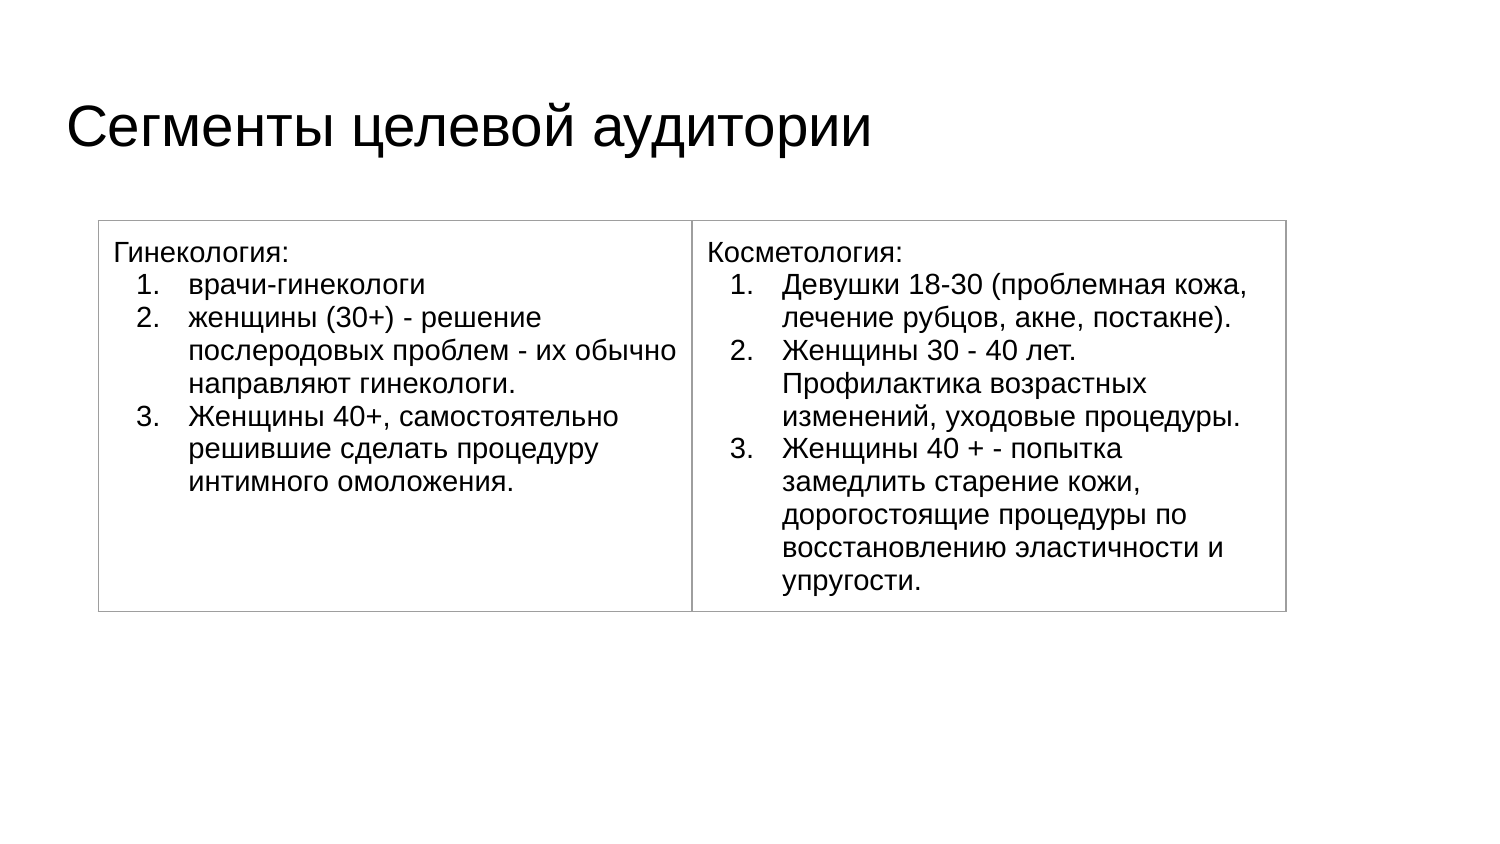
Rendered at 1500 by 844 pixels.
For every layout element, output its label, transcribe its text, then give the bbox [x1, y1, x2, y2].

table_header Косметология: Девушки 18-30 (проблемная кожа, лечение рубцов, акне, постакне). Женщины 30 - 40 лет. Профилактика возрастных изменений, уходовые процедуры. Женщины 40 + - попытка замедлить старение кожи, дорогостоящие процедуры по восстановлению эластичности и упругости. [693, 221, 1285, 611]
title Сегменты целевой аудитории [51, 72, 1449, 167]
table_header Гинекология: врачи-гинекологи женщины (30+) - решение послеродовых проблем - их обычно направляют гинекологи. Женщины 40+, самостоятельно решившие сделать процедуру интимного омоложения. [99, 221, 691, 611]
